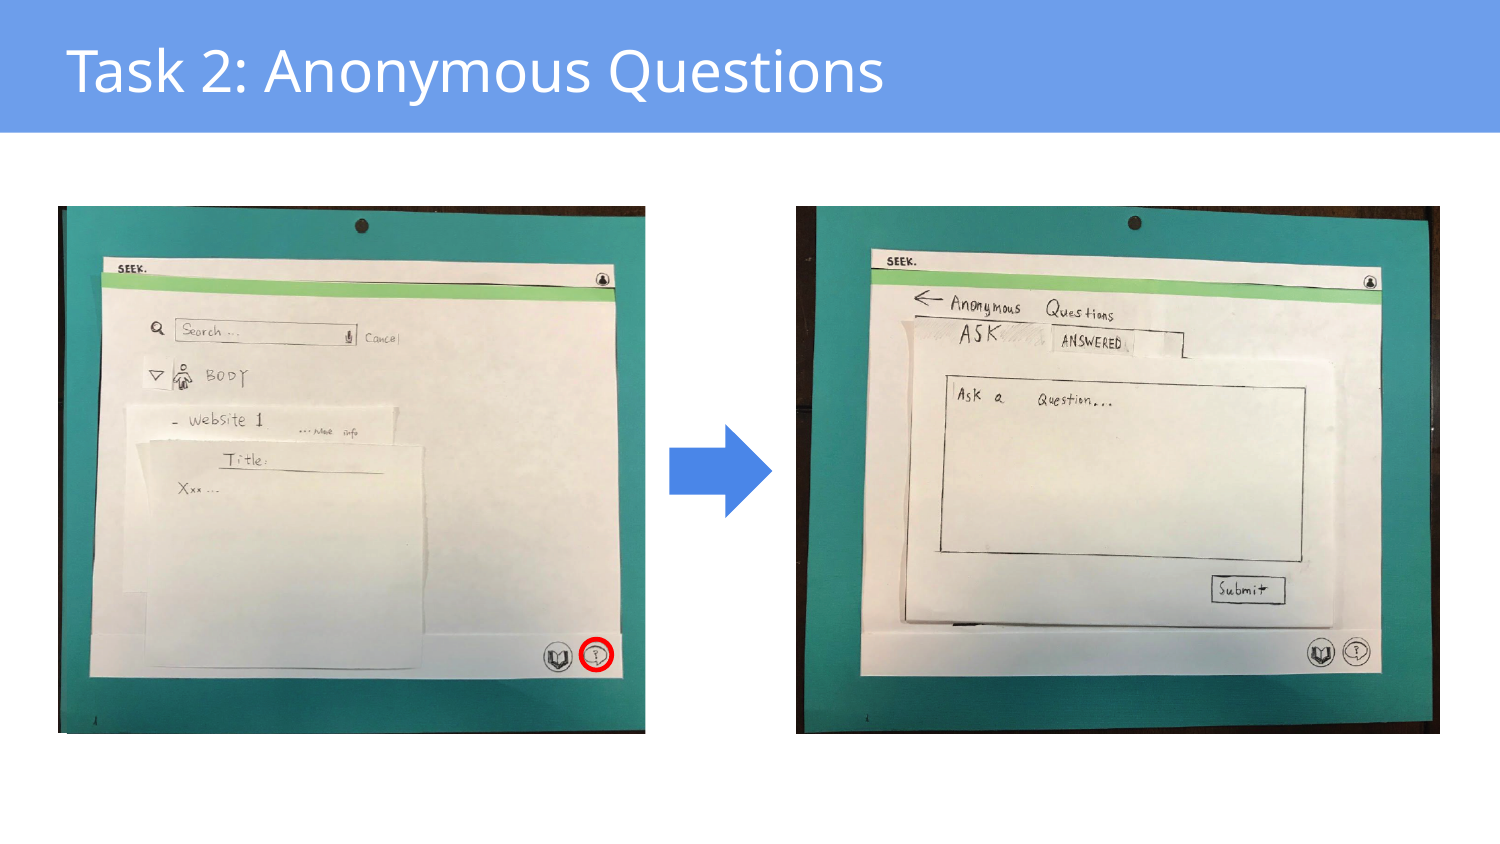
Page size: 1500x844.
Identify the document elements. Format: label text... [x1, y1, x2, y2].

picture [795, 206, 1440, 734]
text_box [669, 424, 773, 519]
picture [58, 206, 646, 734]
text_box Task 2: Anonymous Questions [51, 19, 1449, 114]
text_box [0, 0, 1500, 133]
